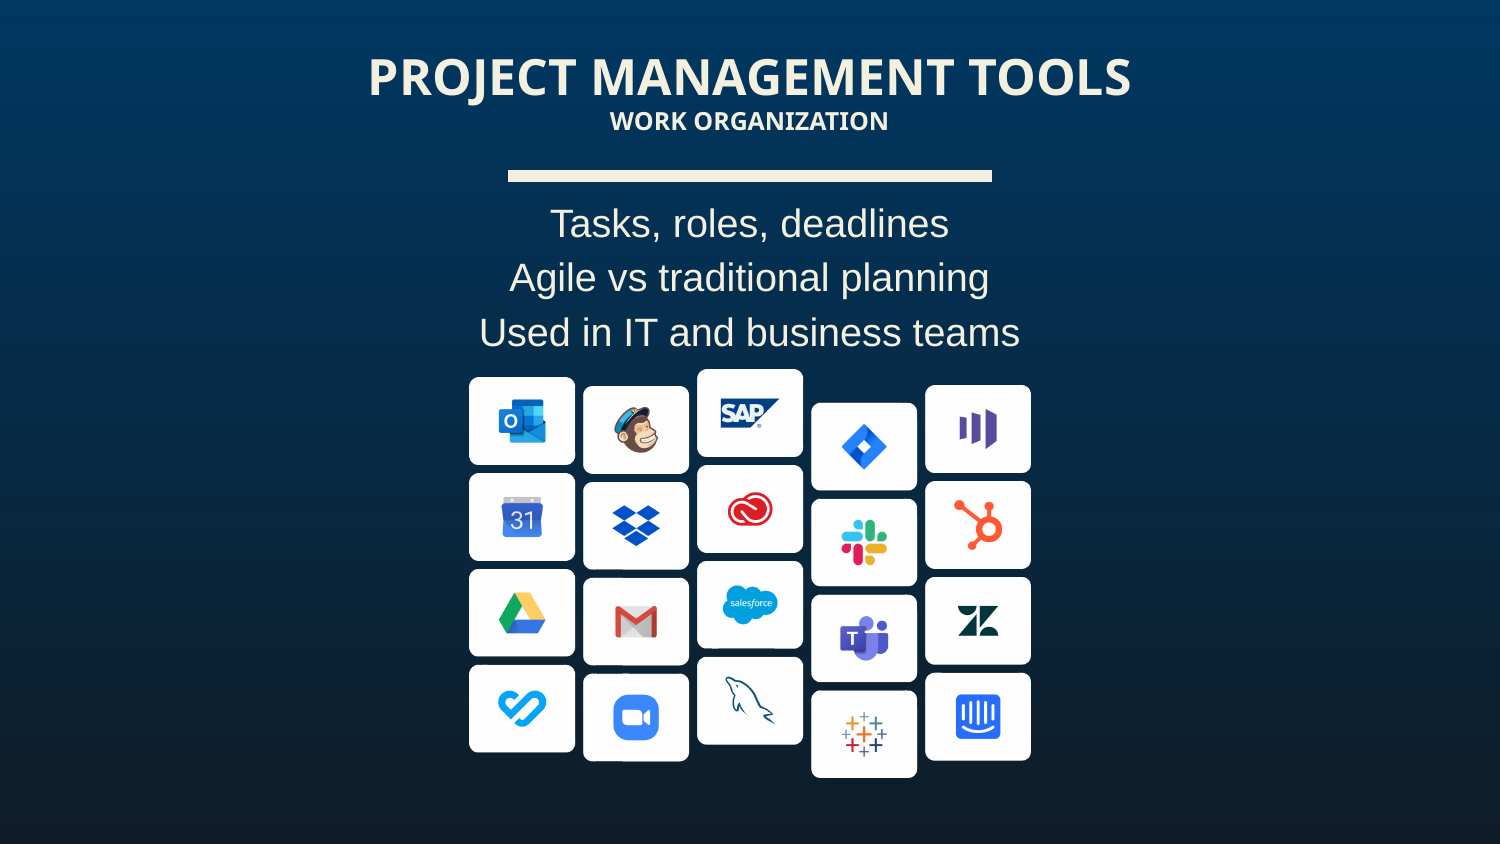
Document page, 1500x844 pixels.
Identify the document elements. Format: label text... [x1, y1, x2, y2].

picture [468, 369, 1032, 778]
text_box PROJECT MANAGEMENT TOOLS WORK ORGANIZATION Tasks, roles, deadlines Agile vs traditional planning Used in IT and business teams [72, 45, 1428, 409]
